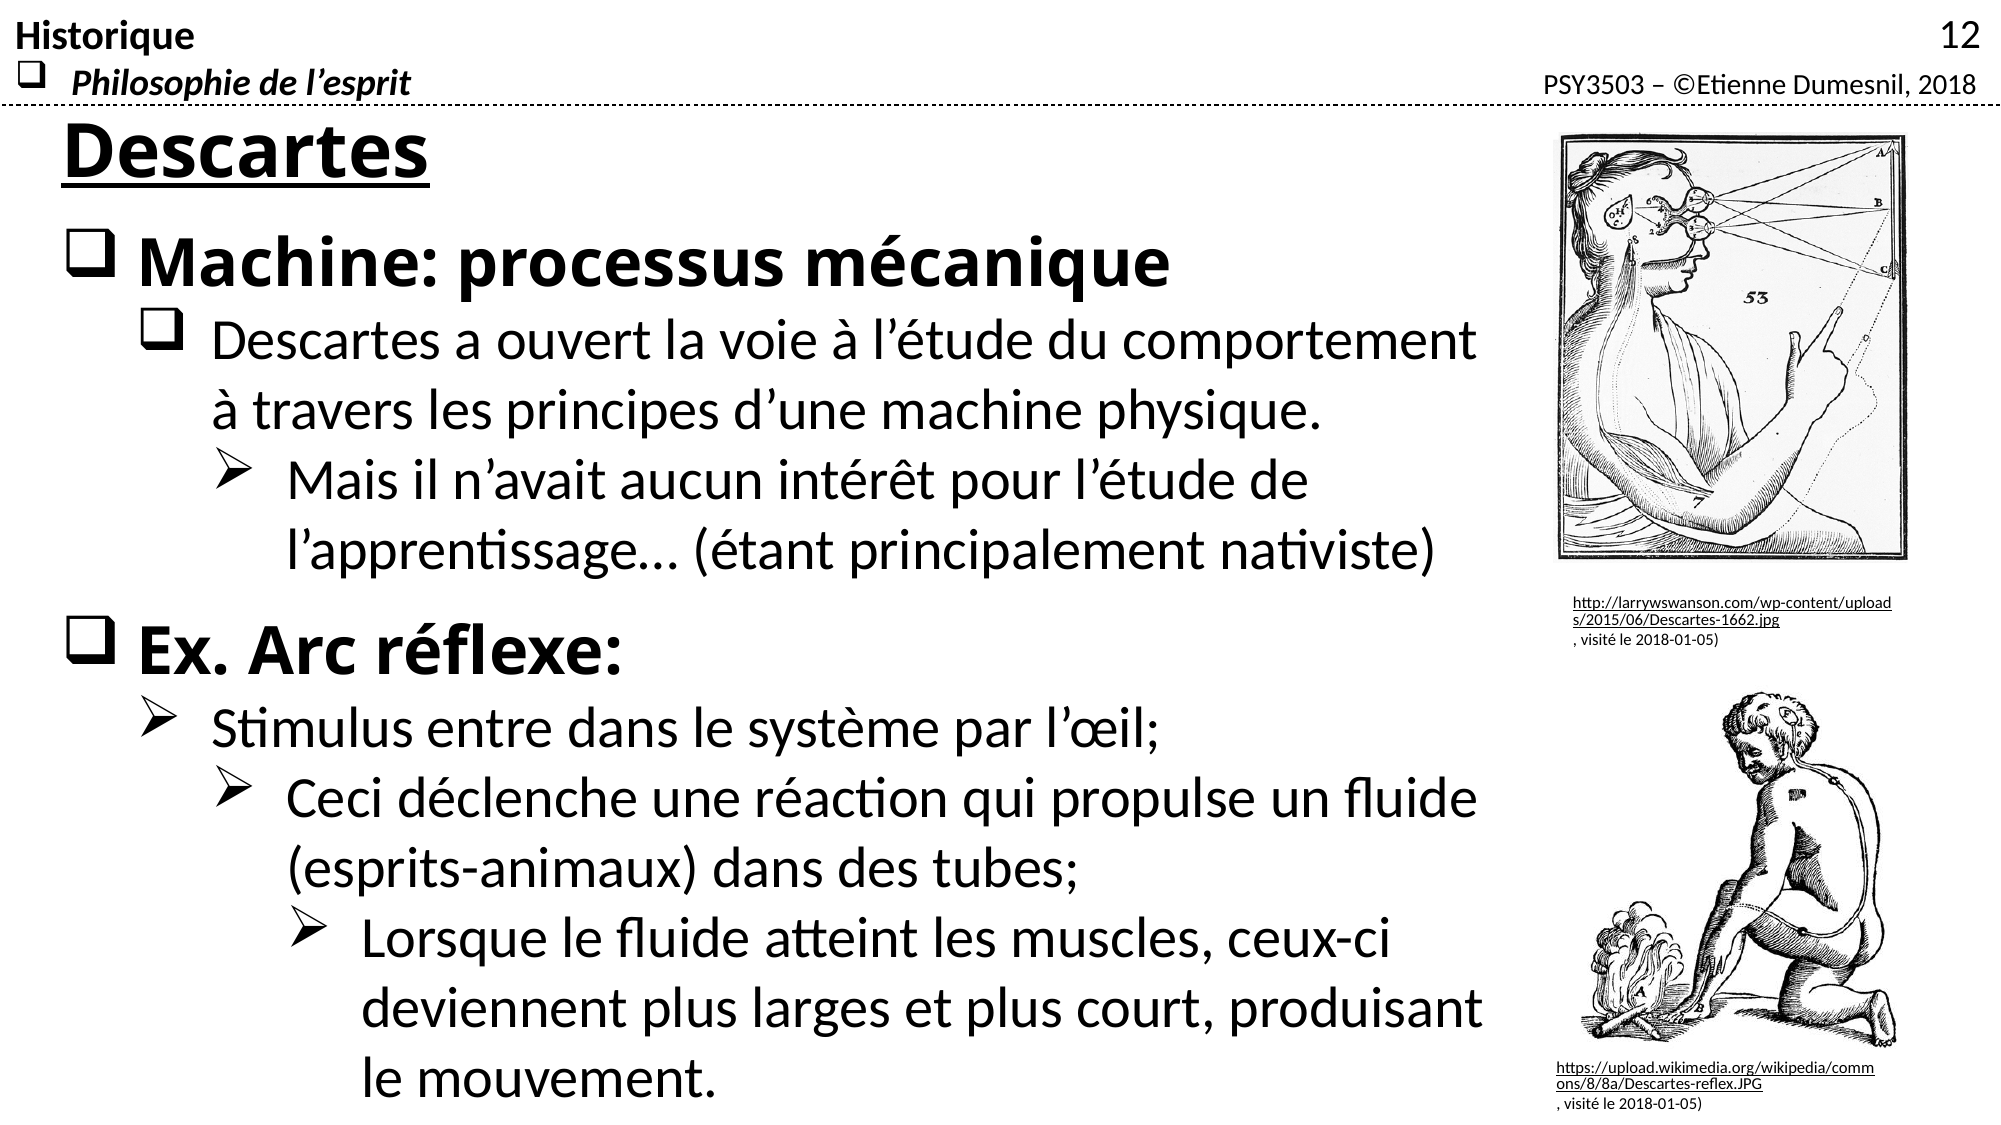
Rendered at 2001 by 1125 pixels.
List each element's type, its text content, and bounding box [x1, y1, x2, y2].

text_box http://larrywswanson.com/wp-content/uploads/2015/06/Descartes-1662.jpg, visité le 2018-01-05) [1558, 584, 1909, 640]
text_box https://upload.wikimedia.org/wikipedia/commons/8/8a/Descartes-reflex.JPG, visité le 2018-01-05) [1541, 1049, 1893, 1104]
picture [1552, 132, 1909, 563]
text_box Historique Philosophie de l’esprit [0, 0, 1530, 105]
text_box Descartes Machine: processus mécanique Descartes a ouvert la voie à l’étude du comportement à travers les principes d’une machine physique. Mais il n’avait aucun intérêt pour l’étude de l’apprentissage… (étant principalement nativiste) Ex. Arc réflexe: Stimulus entre dans le système par l’œil; Ceci déclenche une réaction qui propulse un fluide (esprits-animaux) dans des tubes; Lorsque le fluide atteint les muscles, ceux-ci deviennent plus larges et plus court, produisant le mouvement. [46, 104, 1530, 1125]
picture [1566, 678, 1918, 1050]
